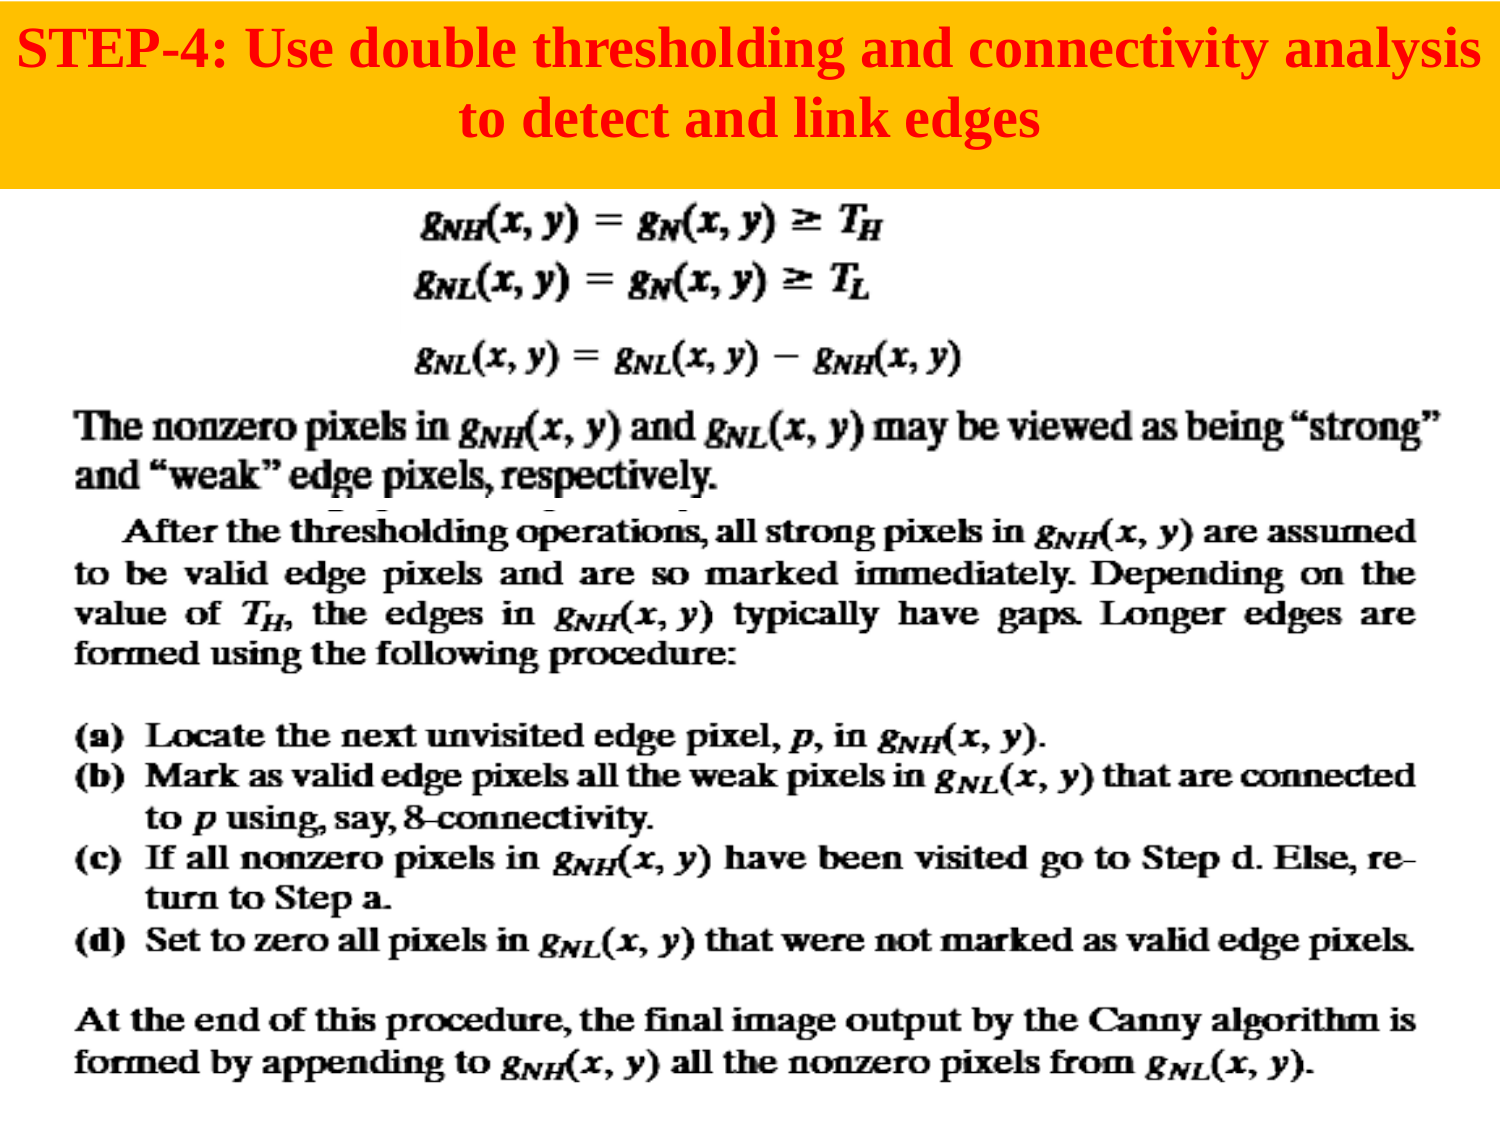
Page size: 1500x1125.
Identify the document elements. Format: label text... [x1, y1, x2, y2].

picture [385, 189, 992, 393]
picture [52, 509, 1438, 1092]
text_box STEP-4: Use double thresholding and connectivity analysis to detect and link edges [0, 1, 1500, 189]
picture [66, 403, 1479, 498]
